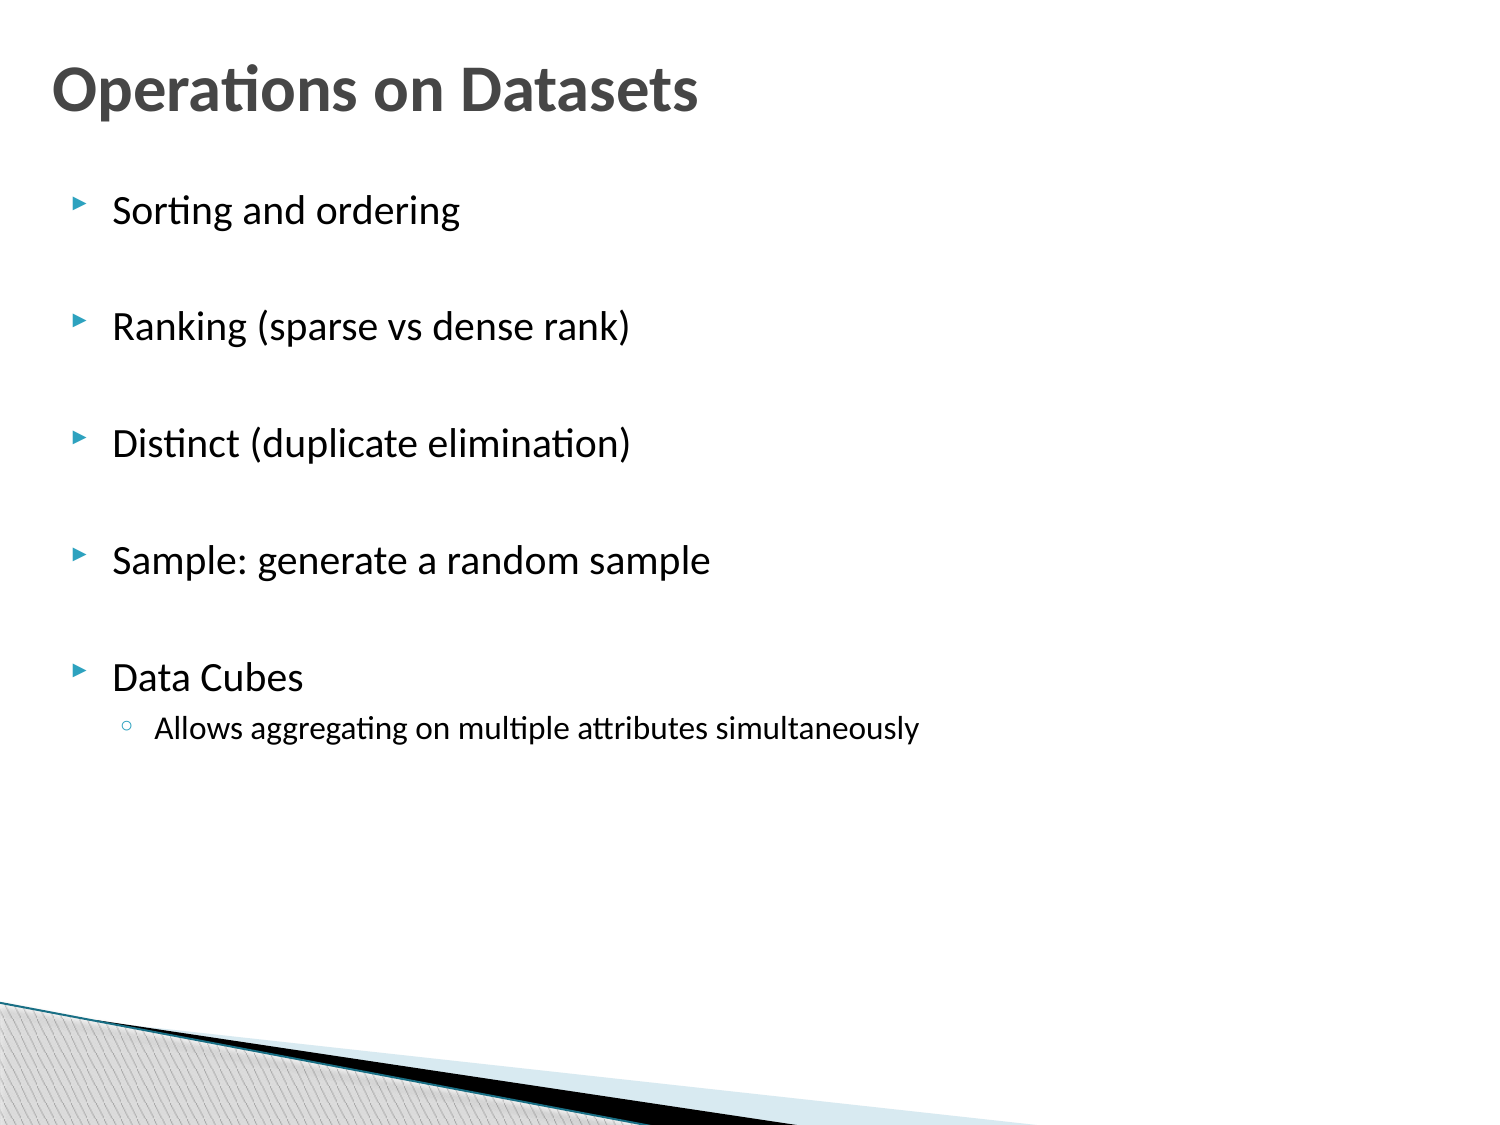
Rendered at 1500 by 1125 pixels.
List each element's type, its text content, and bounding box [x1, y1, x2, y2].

text_box [0, 1006, 633, 1125]
list Sorting and ordering Ranking (sparse vs dense rank) Distinct (duplicate elimination) Sample: generate a random sample Data Cubes Allows aggregating on multiple attributes simultaneously [37, 174, 1426, 1013]
title Operations on Datasets [37, 24, 1425, 145]
